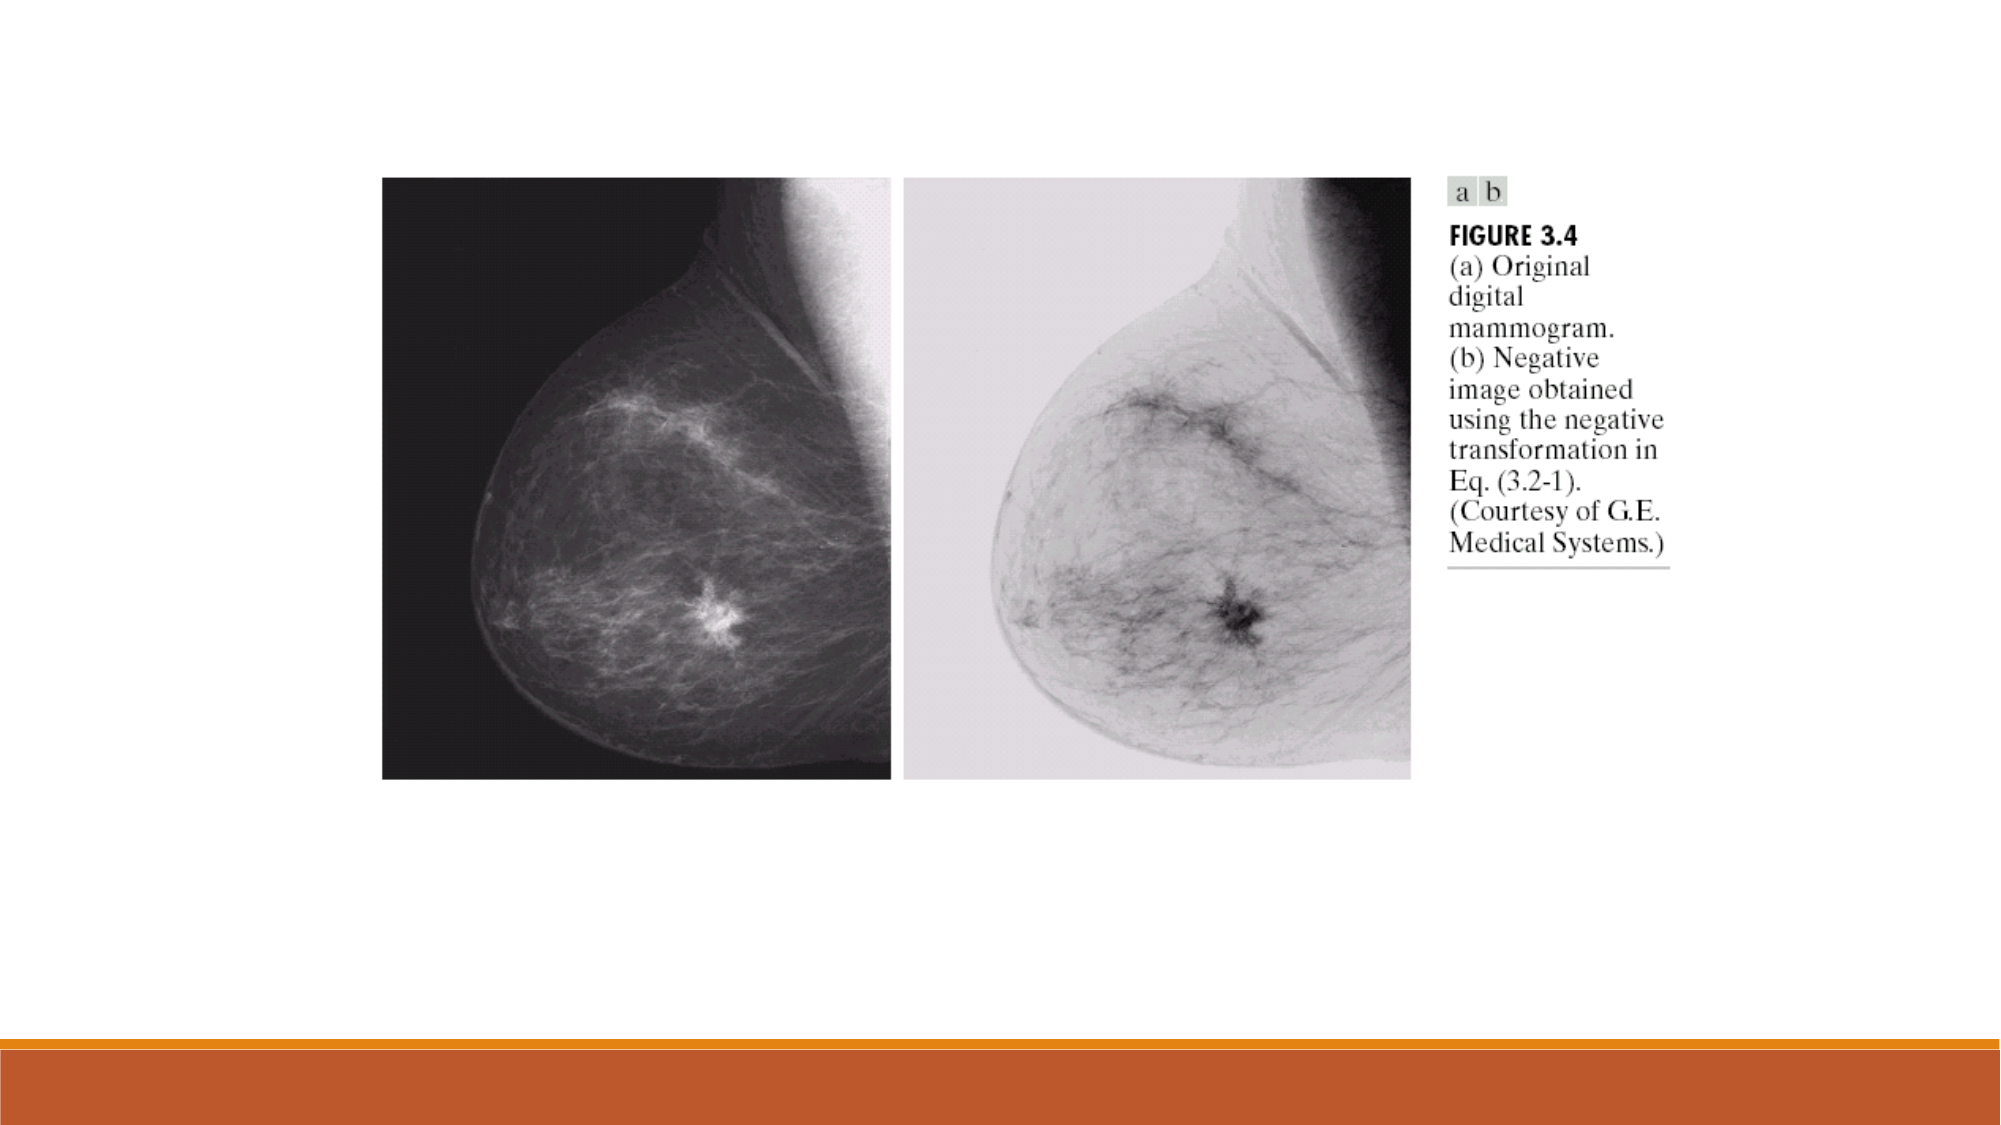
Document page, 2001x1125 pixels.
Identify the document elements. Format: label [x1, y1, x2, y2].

picture [373, 170, 1684, 792]
